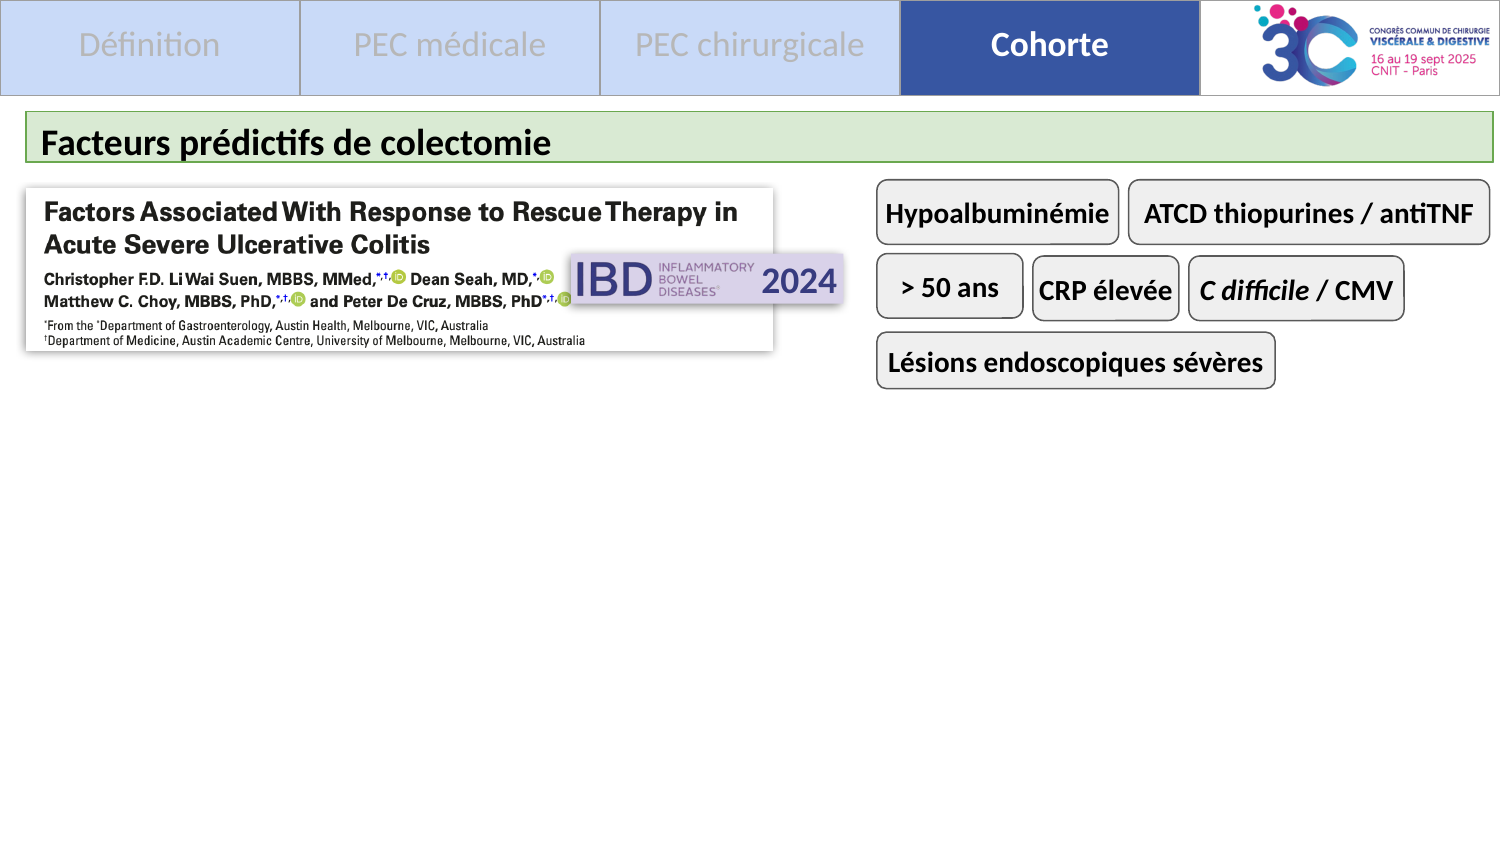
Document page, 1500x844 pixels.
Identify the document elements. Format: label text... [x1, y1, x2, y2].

table_header PEC médicale [301, 1, 599, 95]
picture [25, 188, 773, 351]
text_box Facteurs prédictifs de colectomie [25, 111, 1493, 162]
table_header PEC chirurgicale [601, 1, 899, 95]
text_box ATCD thiopurines / antiTNF [1128, 179, 1490, 245]
picture [1247, 0, 1500, 98]
text_box Hypoalbuminémie [876, 179, 1119, 245]
text_box > 50 ans [876, 253, 1024, 319]
text_box 2024 [777, 240, 860, 316]
text_box CRP élevée [1032, 256, 1179, 321]
table_header Cohorte [901, 1, 1199, 95]
table_header [1201, 1, 1244, 95]
table_header Définition [1, 1, 299, 95]
text_box C difficile / CMV [1188, 256, 1405, 321]
text_box Lésions endoscopiques sévères [876, 332, 1276, 389]
